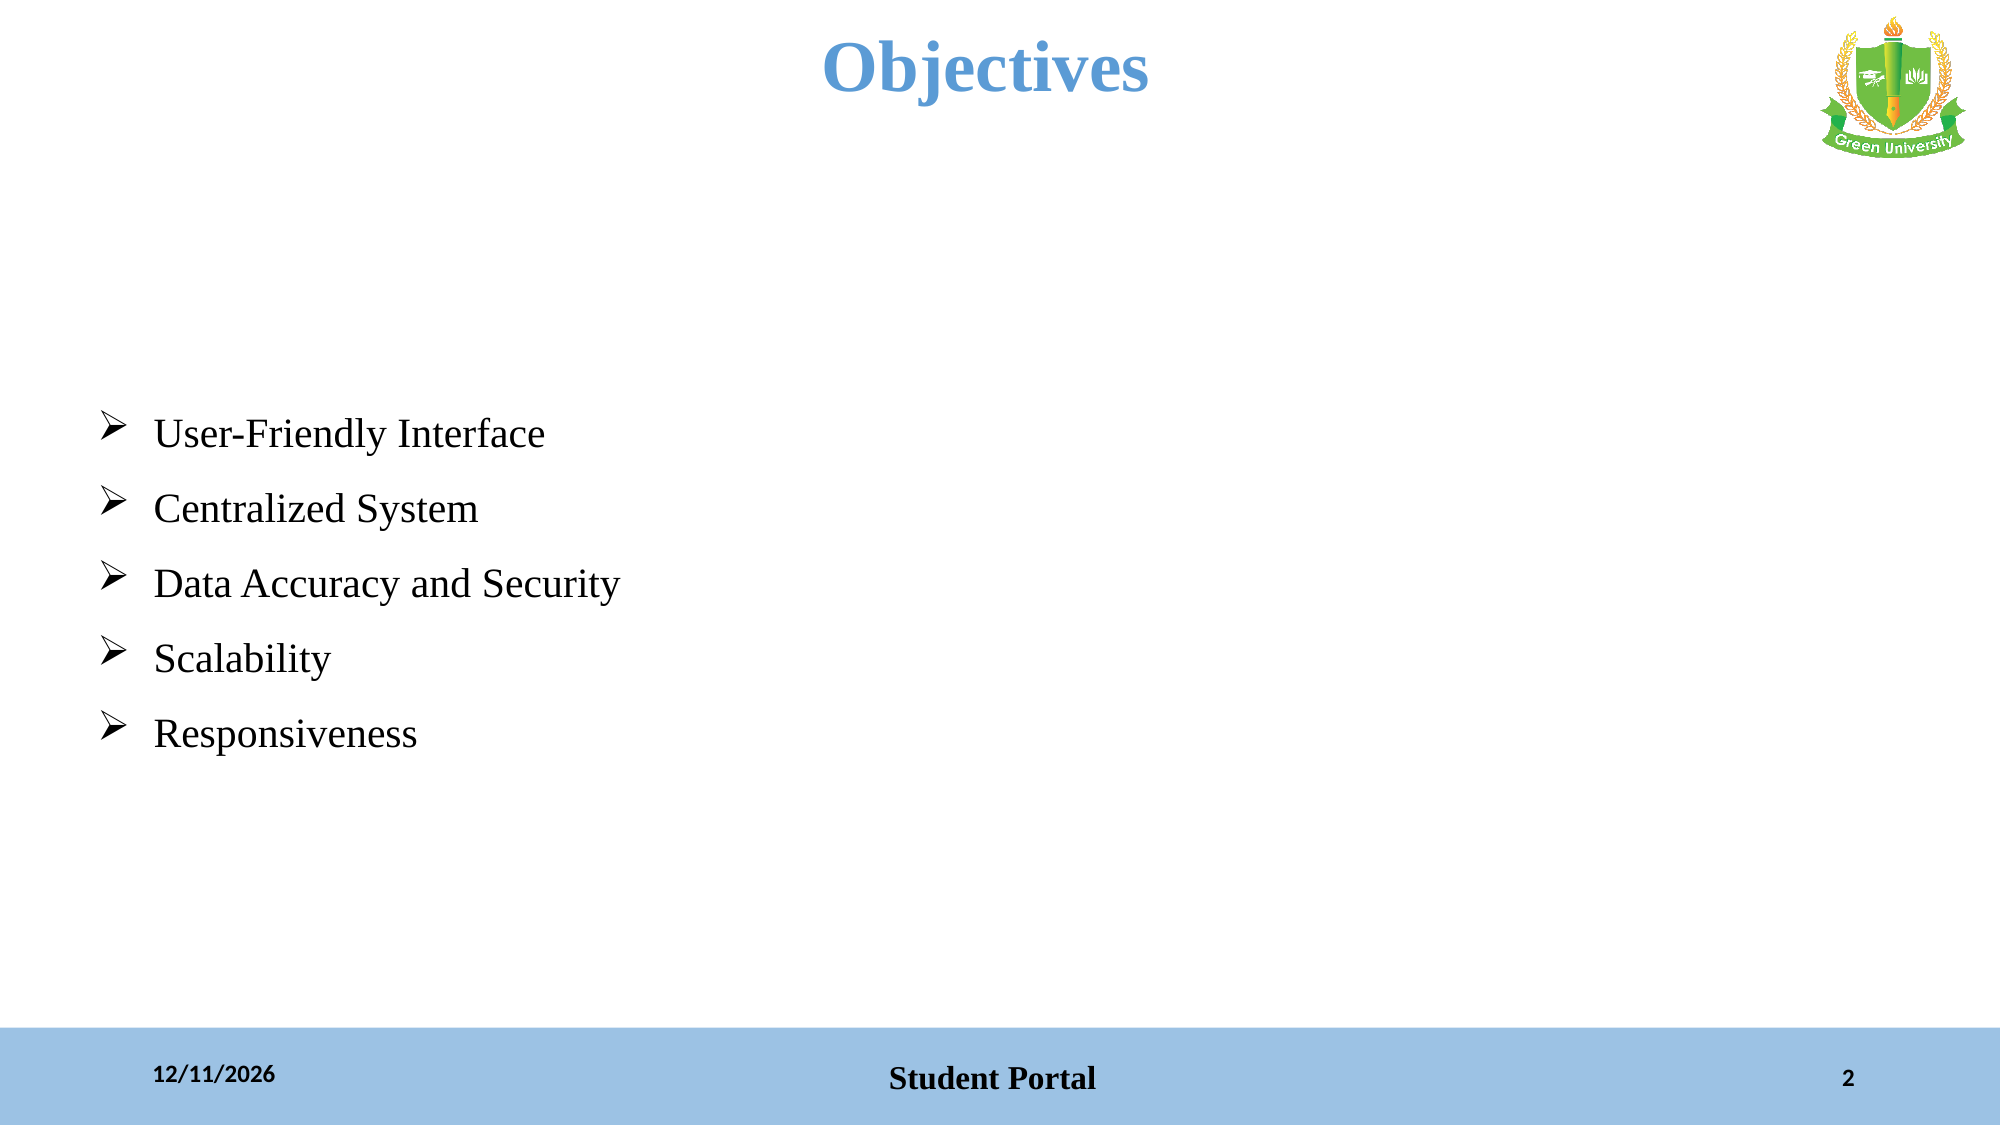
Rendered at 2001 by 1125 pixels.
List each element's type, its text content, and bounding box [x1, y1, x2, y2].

picture [1820, 16, 1966, 158]
text_box [0, 1027, 2000, 1125]
text_box User-Friendly Interface Centralized System Data Accuracy and Security Scalability Responsiveness [82, 373, 1898, 763]
text_box 2 [1827, 1053, 1898, 1099]
text_box Student Portal [832, 1048, 1154, 1104]
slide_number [137, 1042, 588, 1103]
title Objectives [769, 0, 1204, 135]
